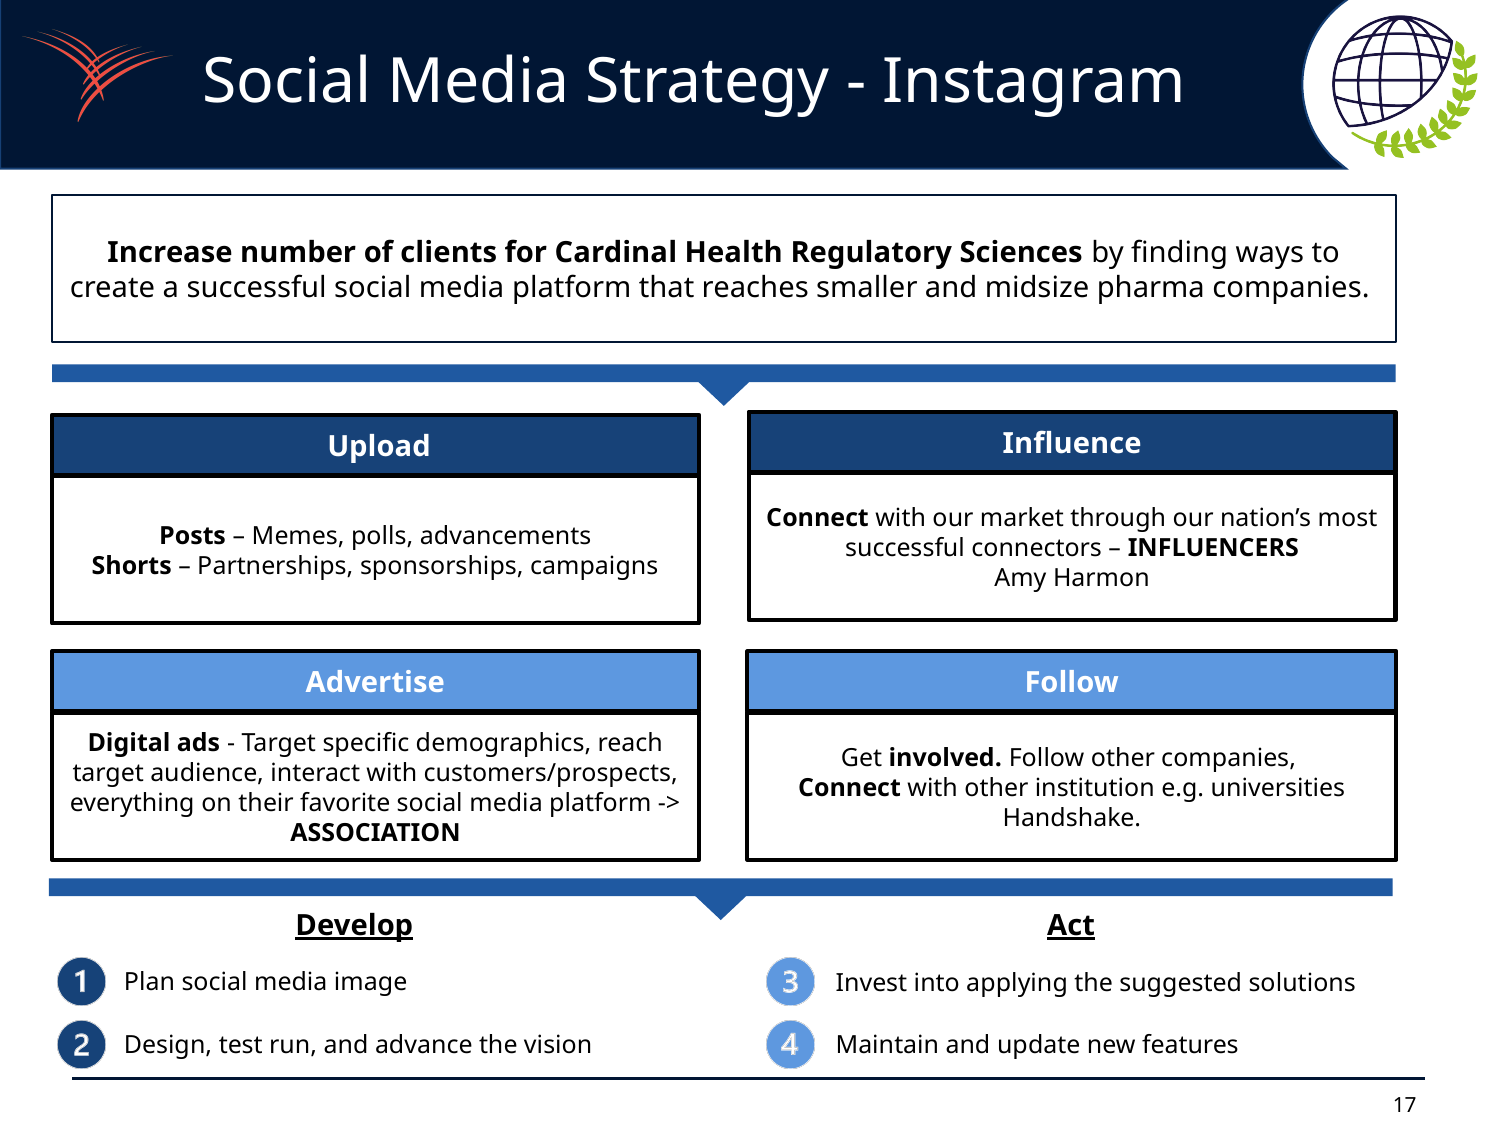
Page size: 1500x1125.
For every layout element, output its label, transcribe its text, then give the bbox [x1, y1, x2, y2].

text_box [747, 651, 1397, 861]
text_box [51, 651, 700, 861]
text_box Invest into applying the suggested solutions [825, 958, 1395, 1004]
text_box Social Media Strategy - Instagram [194, 26, 1313, 138]
picture [1332, 15, 1478, 158]
text_box Design, test run, and advance the vision [117, 1021, 679, 1067]
slide_number 17 [1291, 1085, 1432, 1125]
text_box [46, 876, 1395, 922]
text_box Maintain and update new features [825, 1021, 1310, 1067]
text_box Act [760, 899, 1382, 949]
picture [51, 951, 113, 1075]
text_box Increase number of clients for Cardinal Health Regulatory Sciences by finding ways to create a successful social media platform that reaches smaller and midsize pharma companies. [52, 194, 1396, 343]
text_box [748, 411, 1396, 621]
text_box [51, 414, 700, 624]
picture [760, 951, 821, 1075]
text_box Develop [69, 899, 640, 949]
text_box Plan social media image [116, 957, 679, 1003]
picture [0, 12, 192, 134]
text_box [49, 362, 1398, 408]
